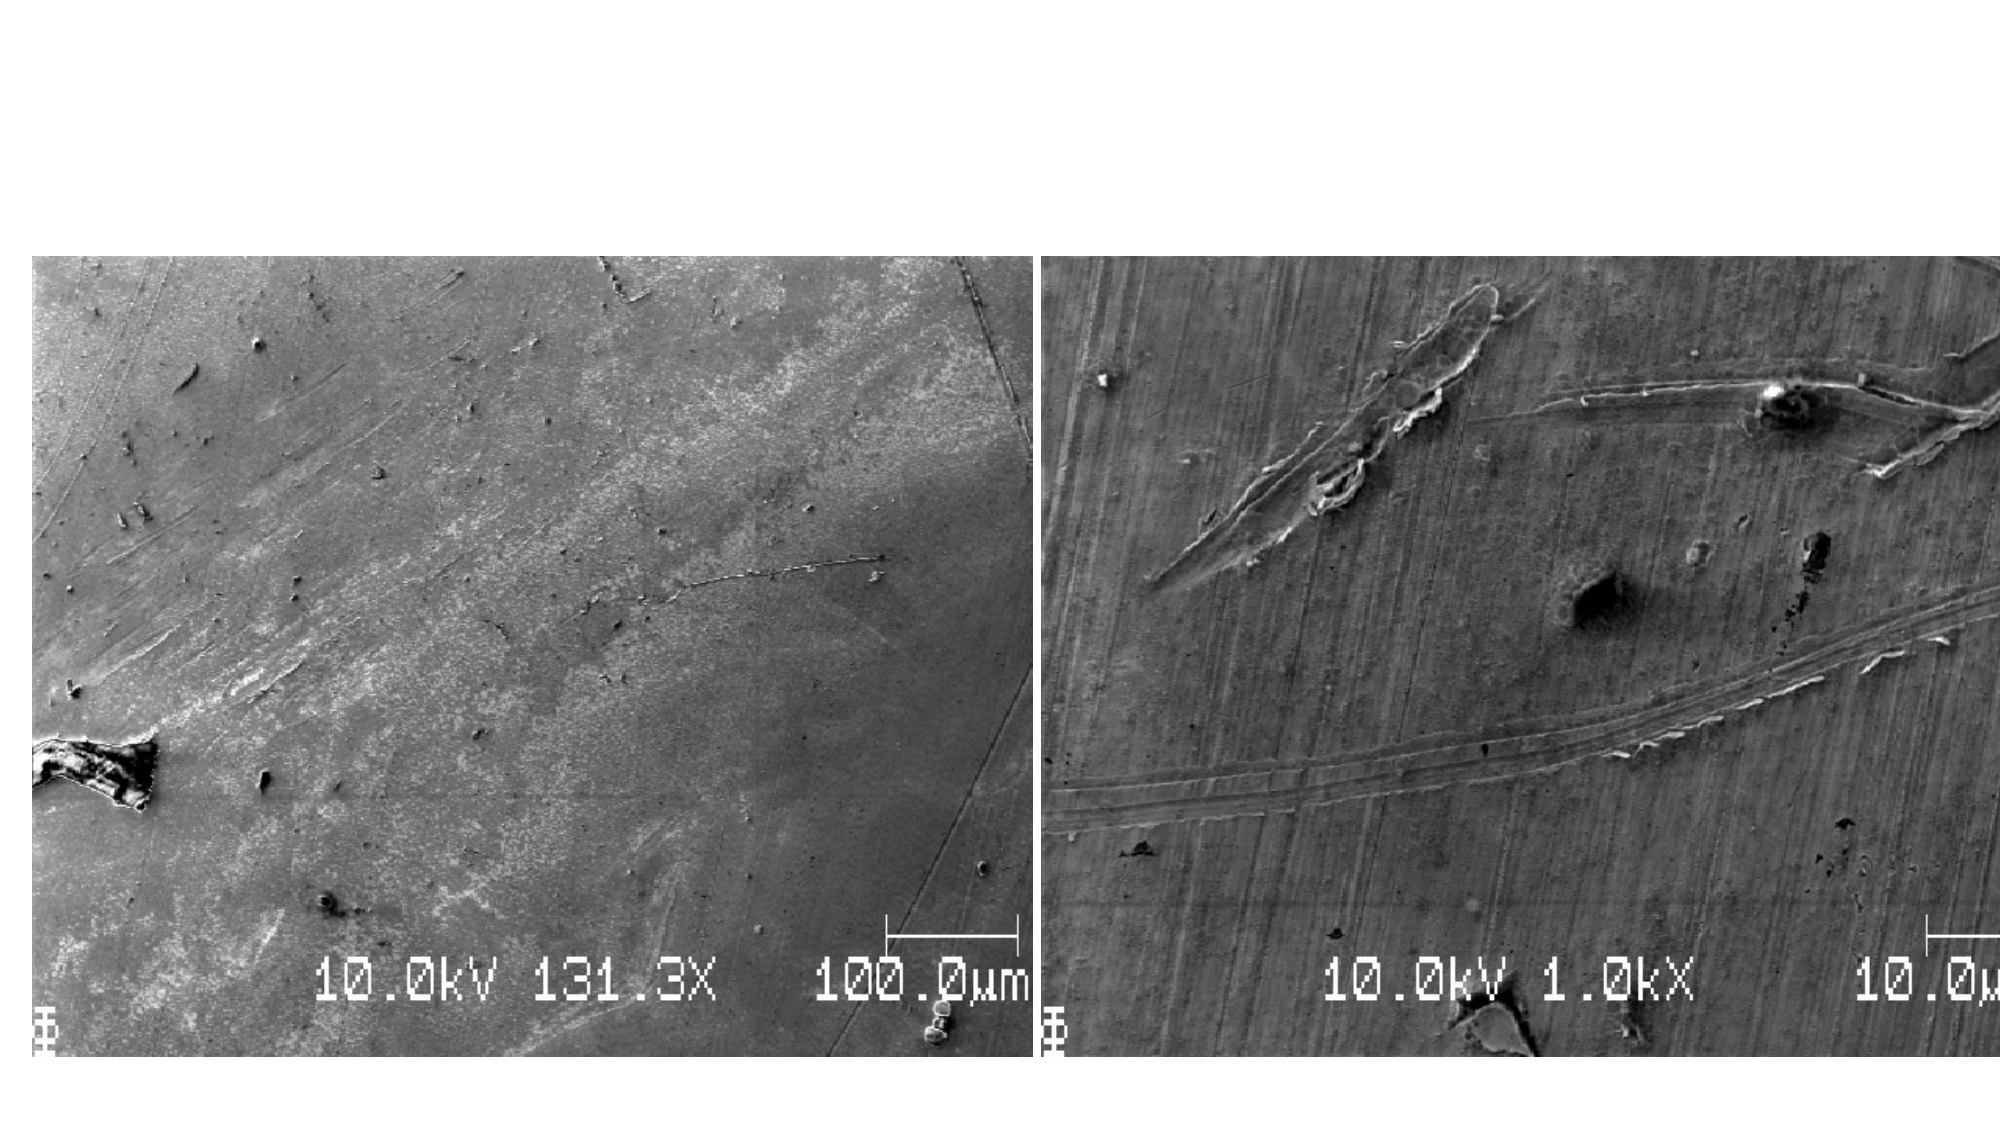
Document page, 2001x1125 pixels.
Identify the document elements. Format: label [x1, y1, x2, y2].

picture [1041, 256, 2000, 1057]
picture [32, 256, 1033, 1057]
